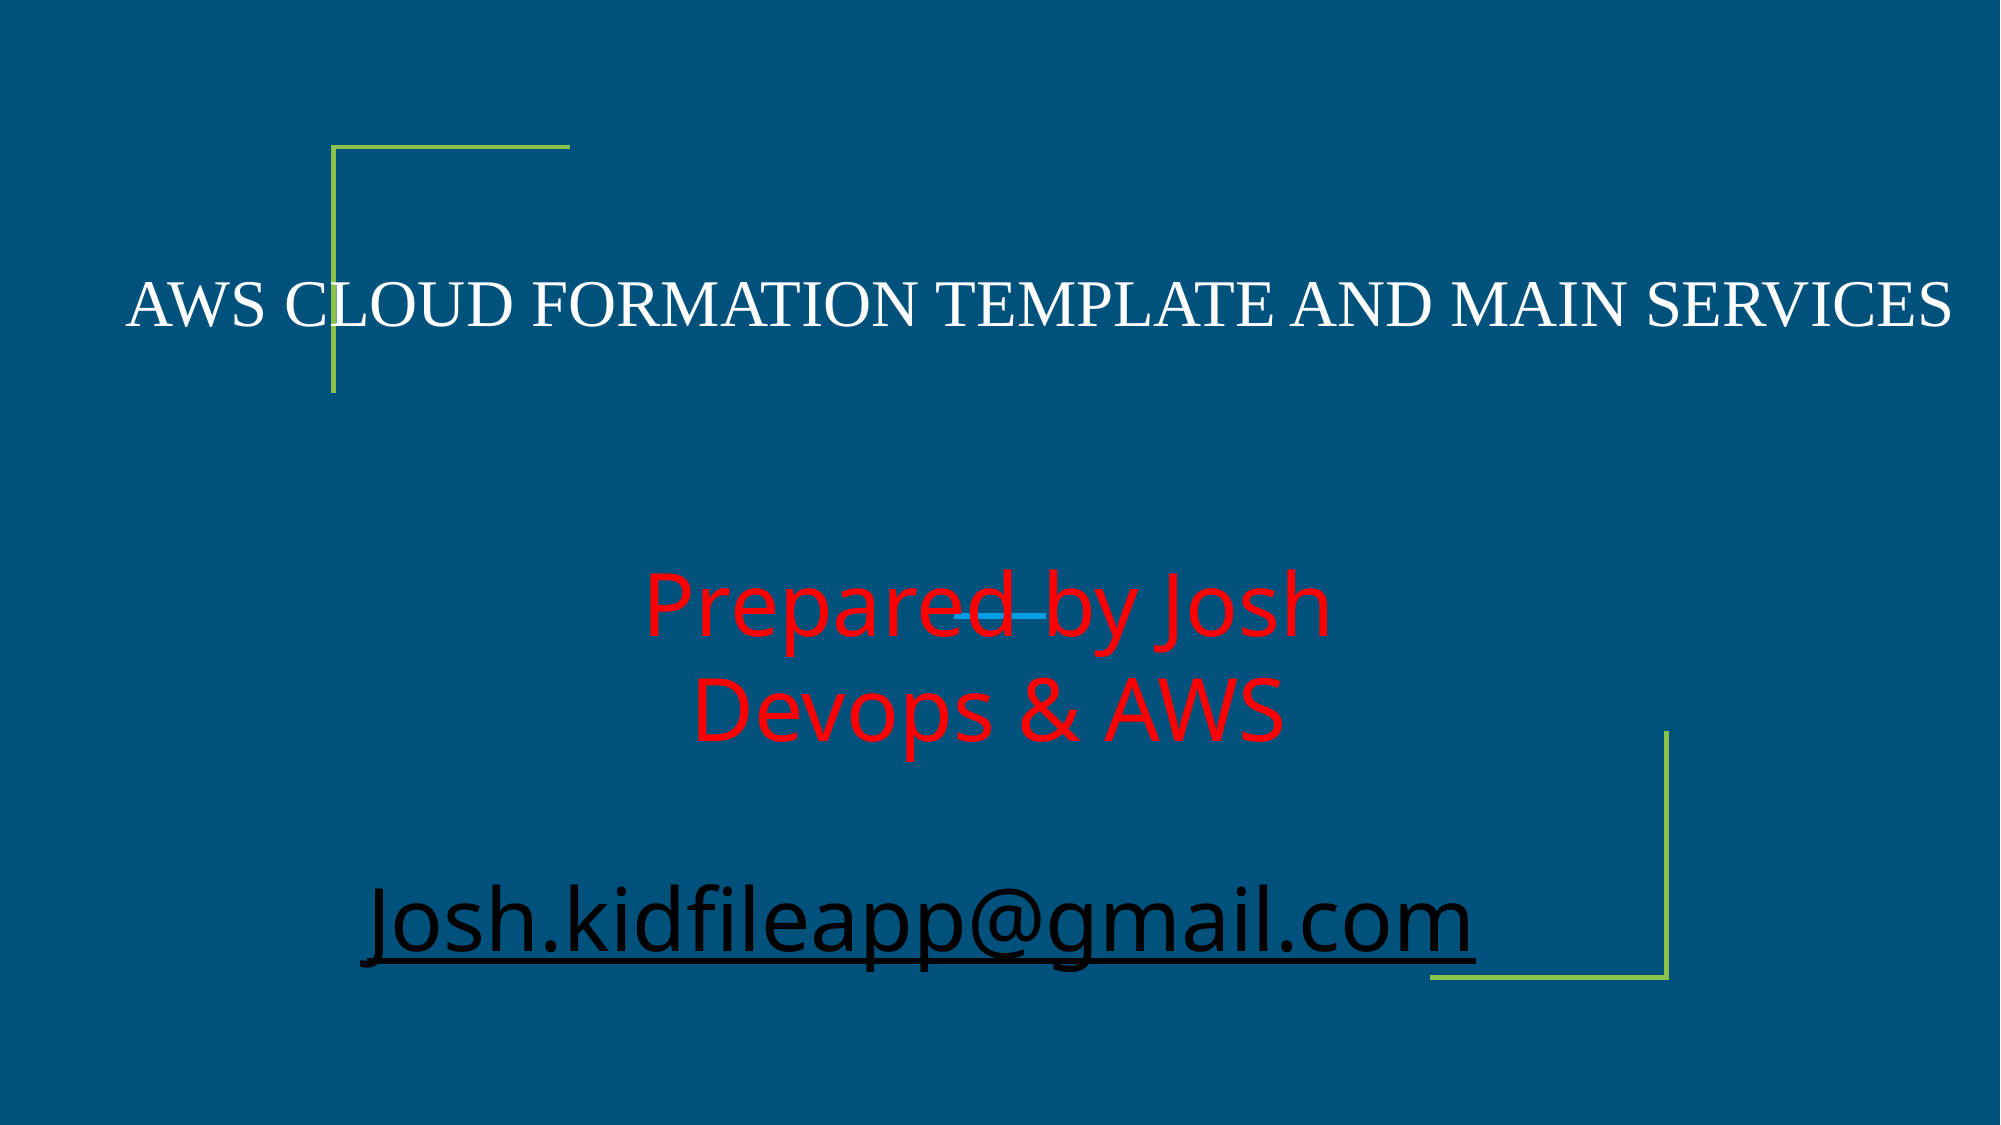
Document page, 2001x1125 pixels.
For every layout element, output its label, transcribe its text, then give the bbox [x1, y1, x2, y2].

text_box AWS CLOUD FORMATION TEMPLATE AND MAIN SERVICES [102, 251, 1979, 347]
text_box Prepared by Josh Devops & AWS Josh.kidfileapp@gmail.com [352, 428, 1648, 998]
